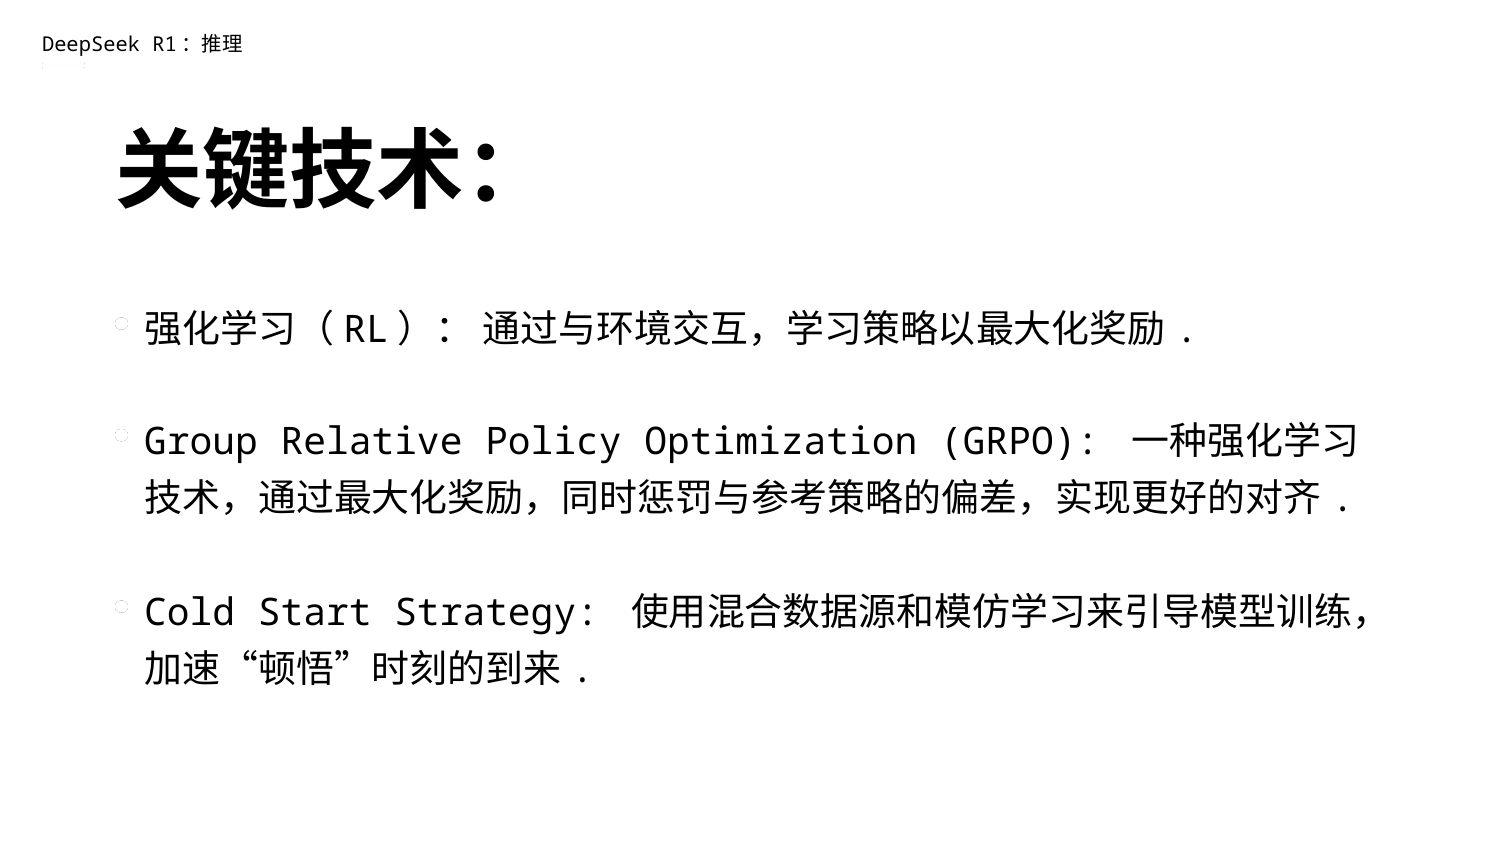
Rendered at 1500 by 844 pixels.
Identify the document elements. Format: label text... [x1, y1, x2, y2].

text_box 强化学习（RL）： 通过与环境交互，学习策略以最大化奖励. [144, 293, 1300, 362]
text_box 关键技术： [115, 105, 731, 232]
text_box Group Relative Policy Optimization (GRPO): 一种强化学习技术，通过最大化奖励，同时惩罚与参考策略的偏差，实现更好的对齐. [144, 404, 1375, 532]
picture [114, 293, 128, 355]
picture [41, 63, 85, 68]
picture [114, 575, 128, 638]
text_box Cold Start Strategy: 使用混合数据源和模仿学习来引导模型训练，加速“顿悟”时刻的到来. [144, 576, 1390, 703]
picture [114, 404, 128, 466]
text_box DeepSeek R1：推理 [42, 33, 343, 60]
